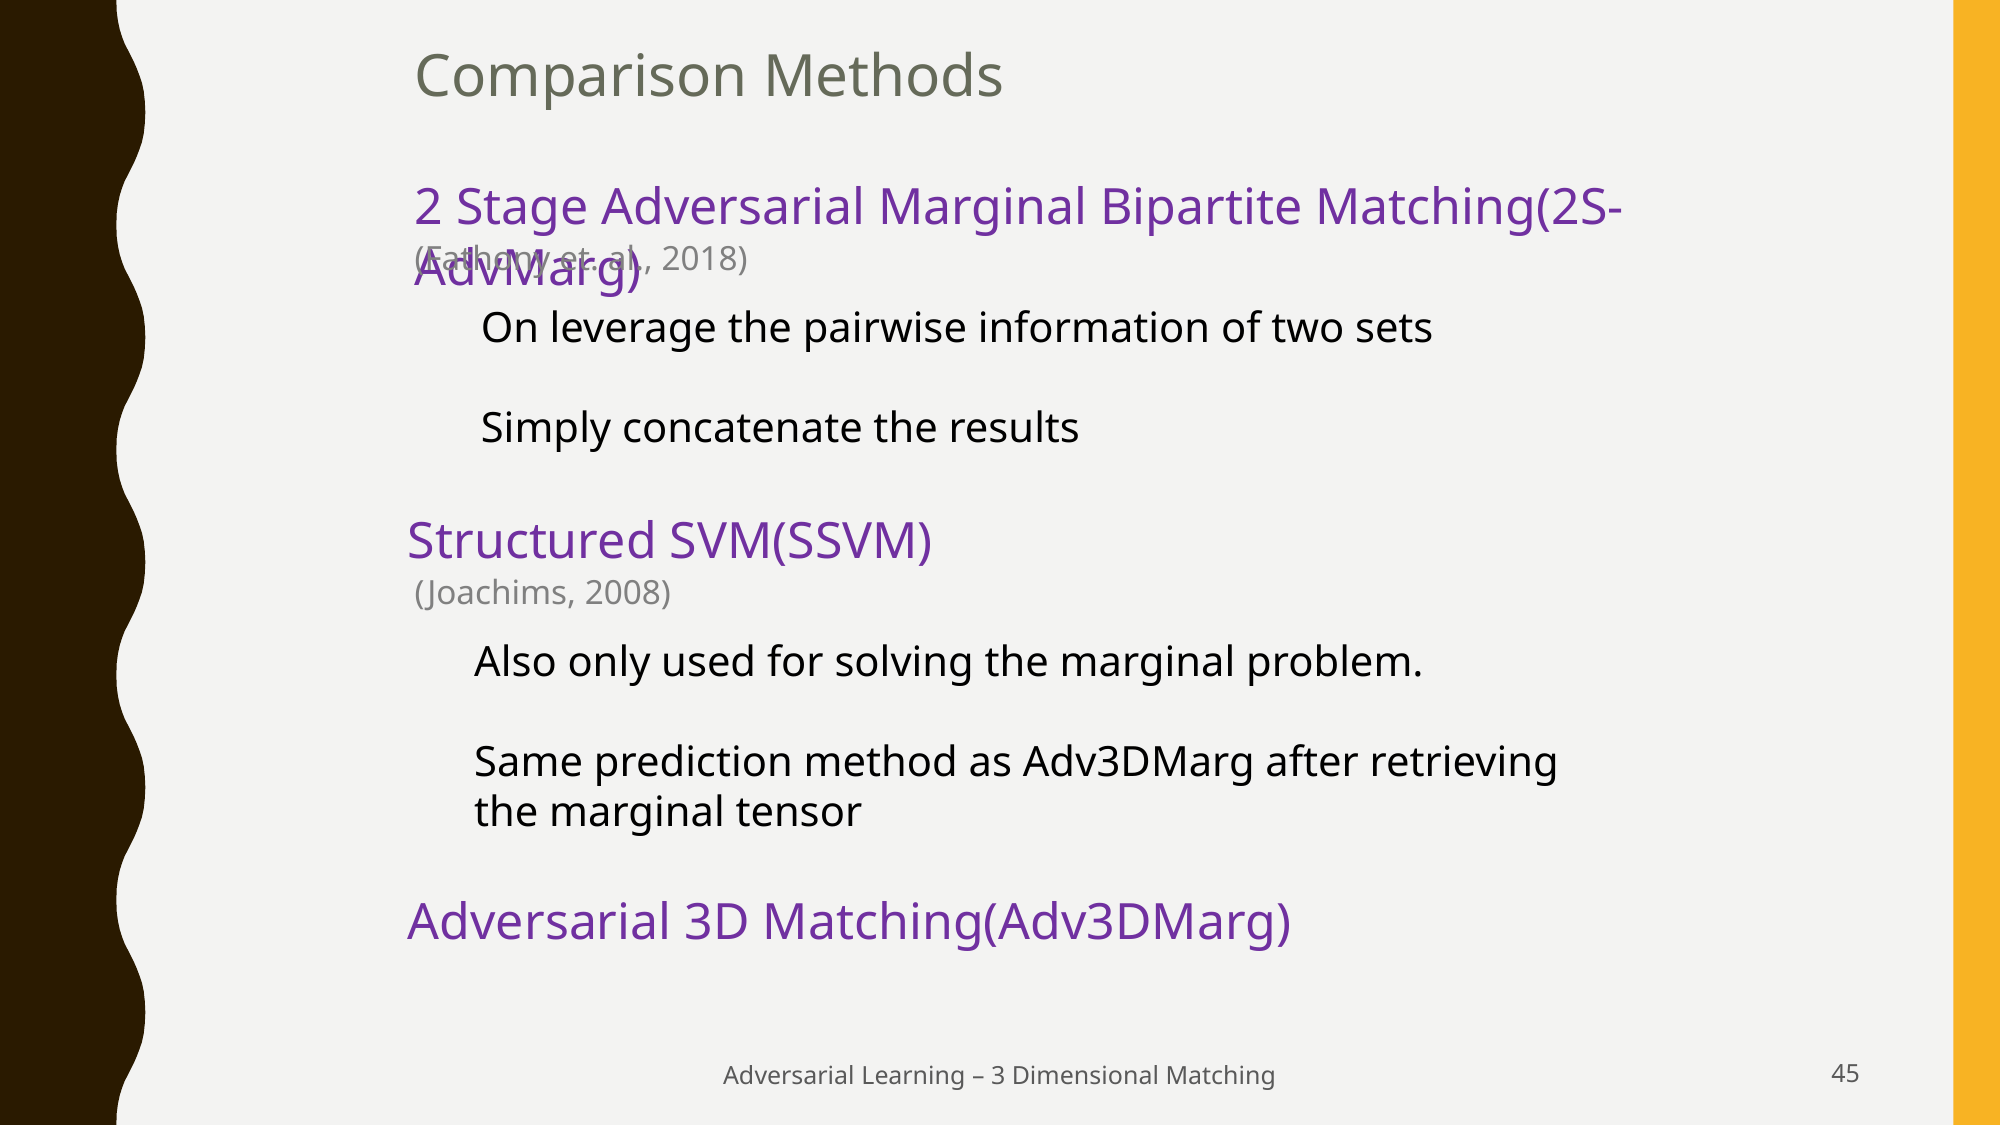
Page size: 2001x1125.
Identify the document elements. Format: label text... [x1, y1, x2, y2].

text_box Also only used for solving the marginal problem. Same prediction method as Adv3DMarg after retrieving the marginal tensor [459, 627, 1584, 843]
text_box 2 Stage Adversarial Marginal Bipartite Matching(2S-AdvMarg) [399, 167, 1685, 303]
text_box (Joachims, 2008) [399, 563, 1150, 619]
slide_number 44 [1412, 1045, 1875, 1103]
footer Adversarial Learning – 3 Dimensional Matching [662, 1045, 1338, 1103]
text_box On leverage the pairwise information of two sets Simply concatenate the results [466, 293, 1591, 459]
text_box Comparison Methods [399, 31, 1657, 116]
text_box (Fathony et. al., 2018) [399, 229, 1150, 284]
text_box Adversarial 3D Matching(Adv3DMarg) [393, 882, 1584, 958]
text_box Structured SVM(SSVM) [393, 501, 994, 576]
